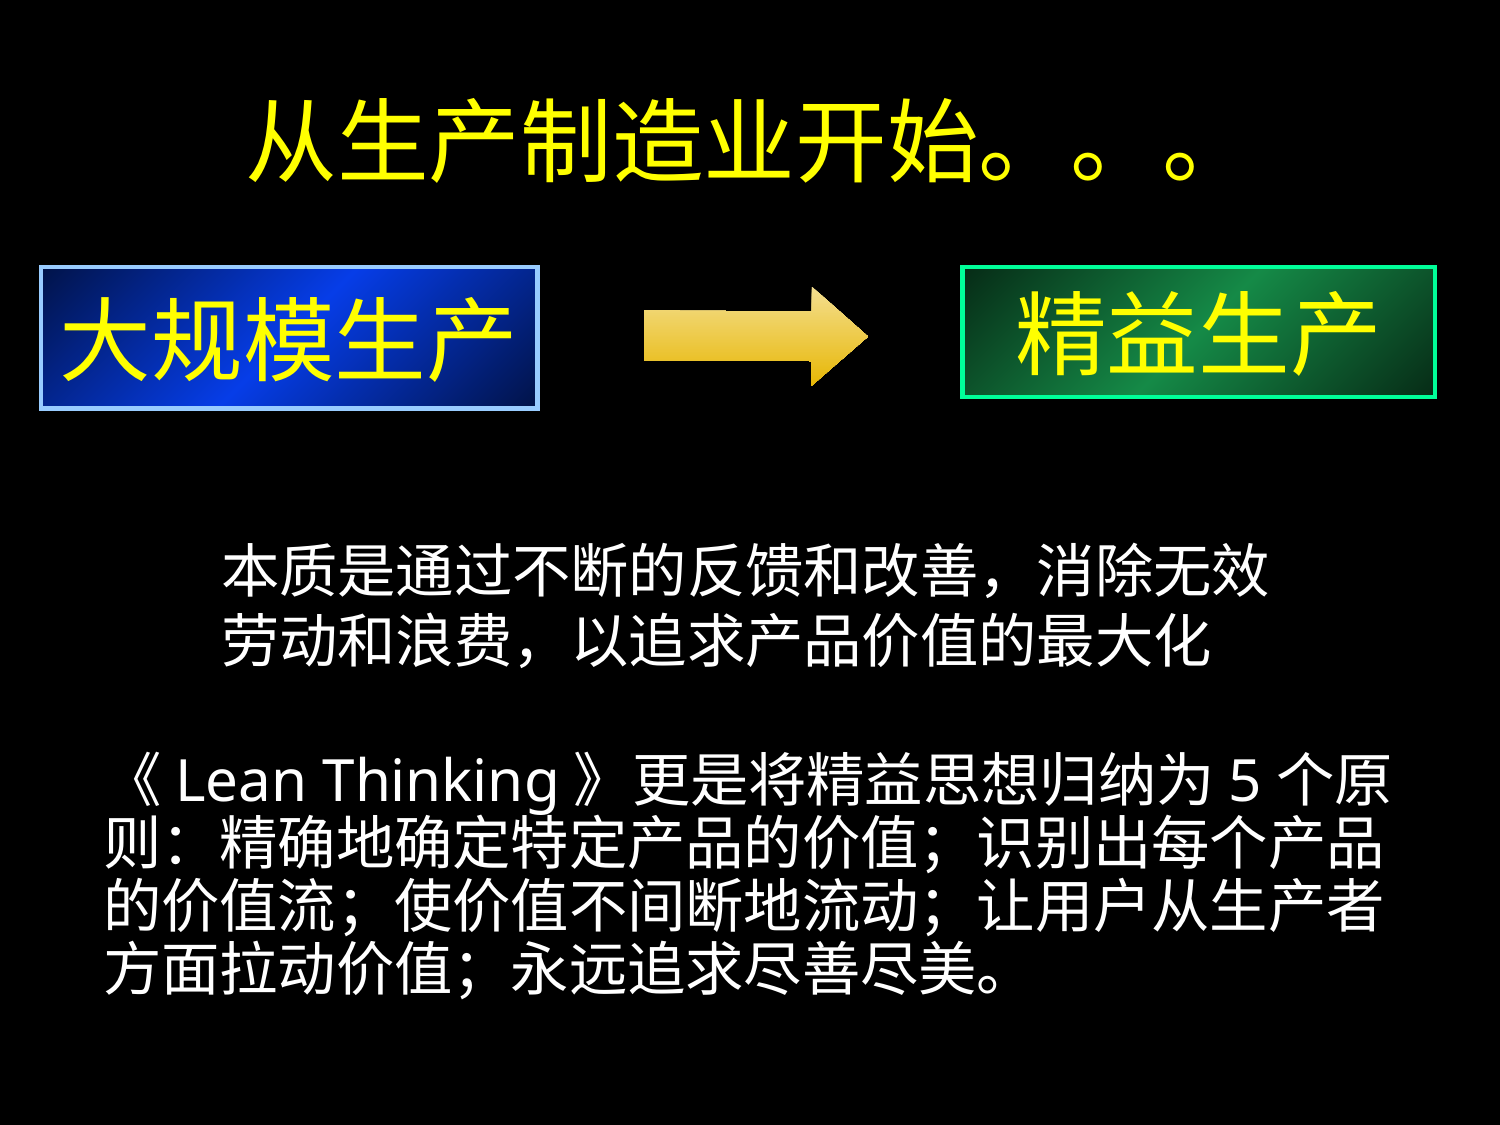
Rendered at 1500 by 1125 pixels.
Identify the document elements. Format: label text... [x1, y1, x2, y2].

text_box 精益生产 [962, 267, 1436, 397]
title 从生产制造业开始。。。 [75, 45, 1425, 233]
text_box 《Lean Thinking》更是将精益思想归纳为5个原则：精确地确定特定产品的价值；识别出每个产品的价值流；使价值不间断地流动；让用户从生产者方面拉动价值；永远追求尽善尽美。 [88, 744, 1424, 1011]
text_box [643, 286, 868, 386]
text_box 本质是通过不断的反馈和改善，消除无效劳动和浪费，以追求产品价值的最大化 [206, 527, 1313, 682]
text_box 大规模生产 [41, 267, 538, 409]
